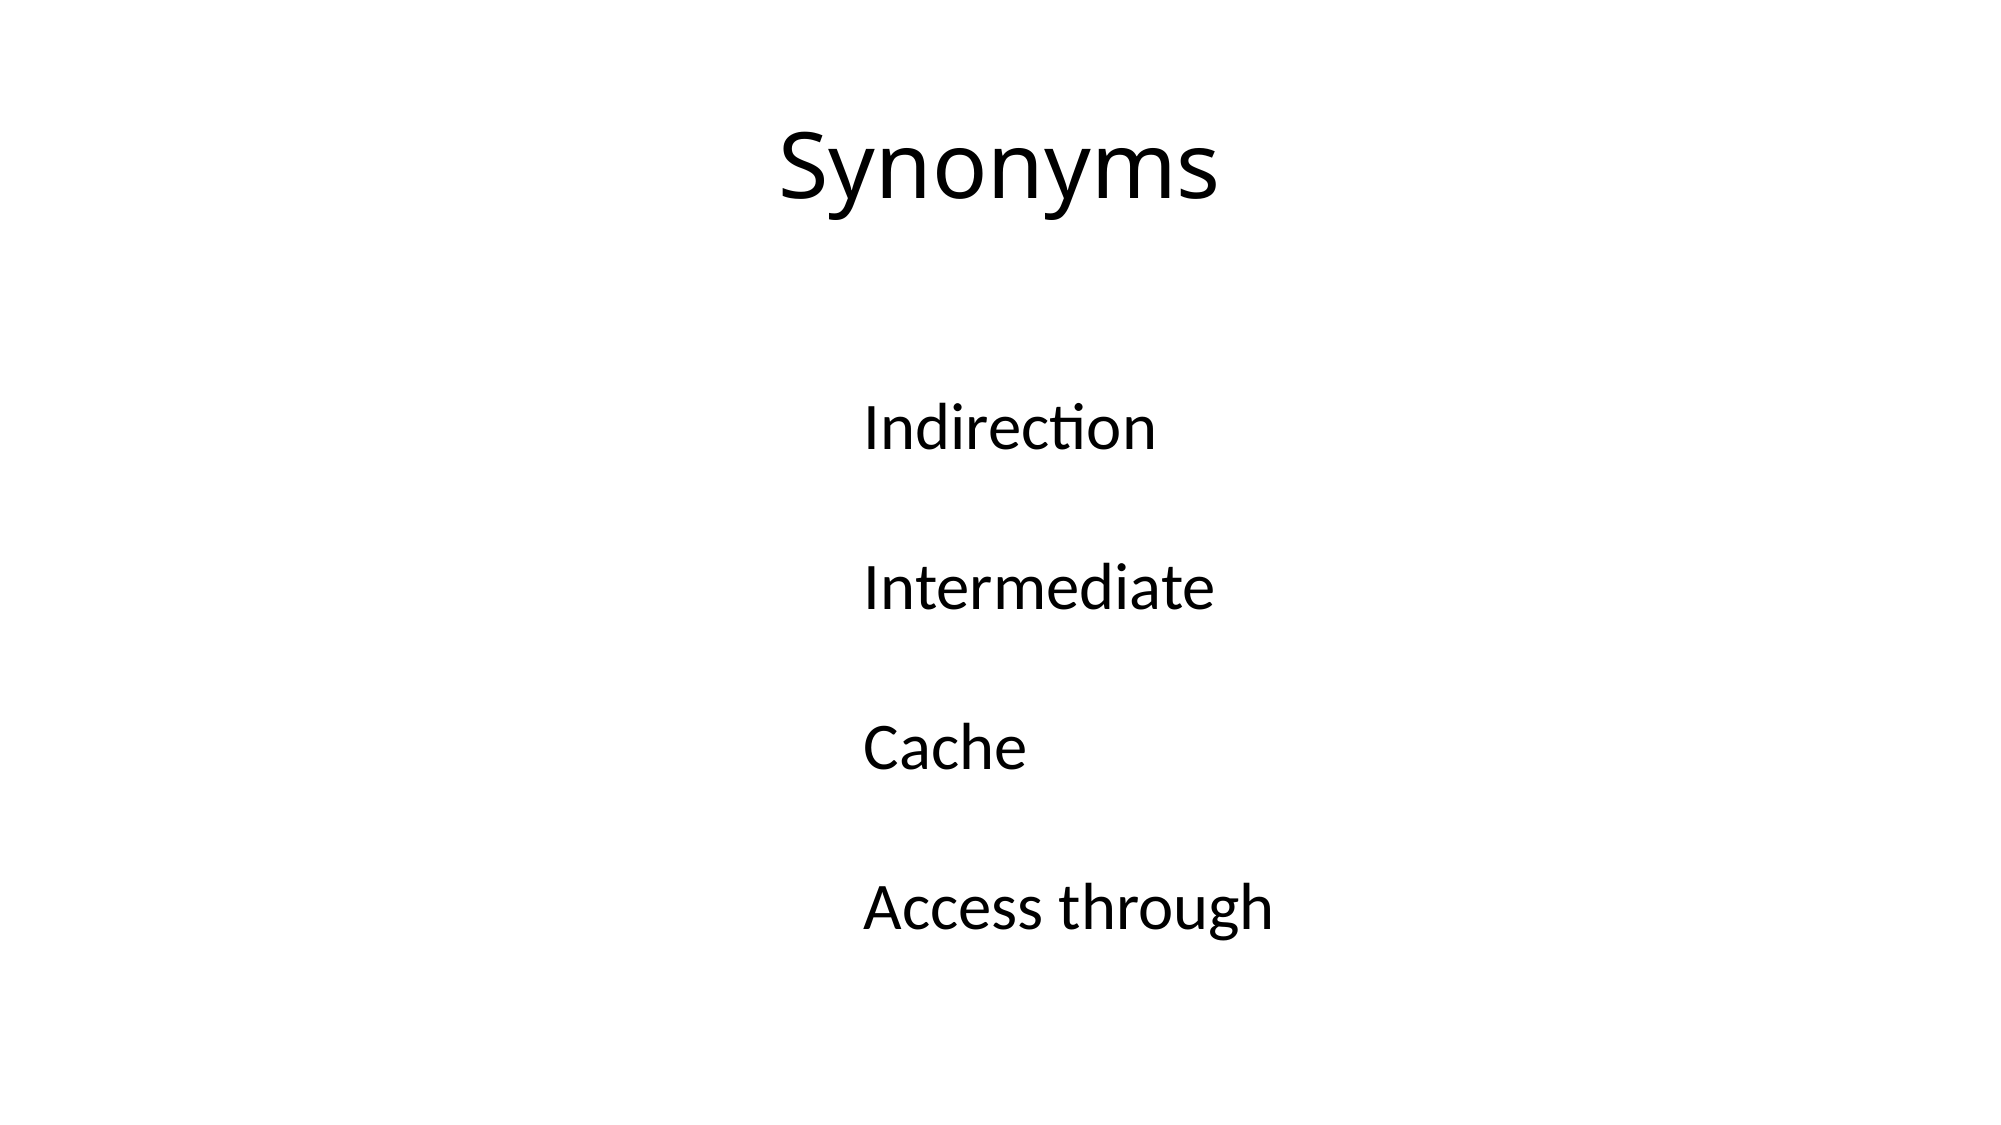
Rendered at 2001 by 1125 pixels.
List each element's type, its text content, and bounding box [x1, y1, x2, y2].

title Synonyms [137, 59, 1863, 278]
text_box Indirection Intermediate Cache Access through [848, 375, 1291, 950]
